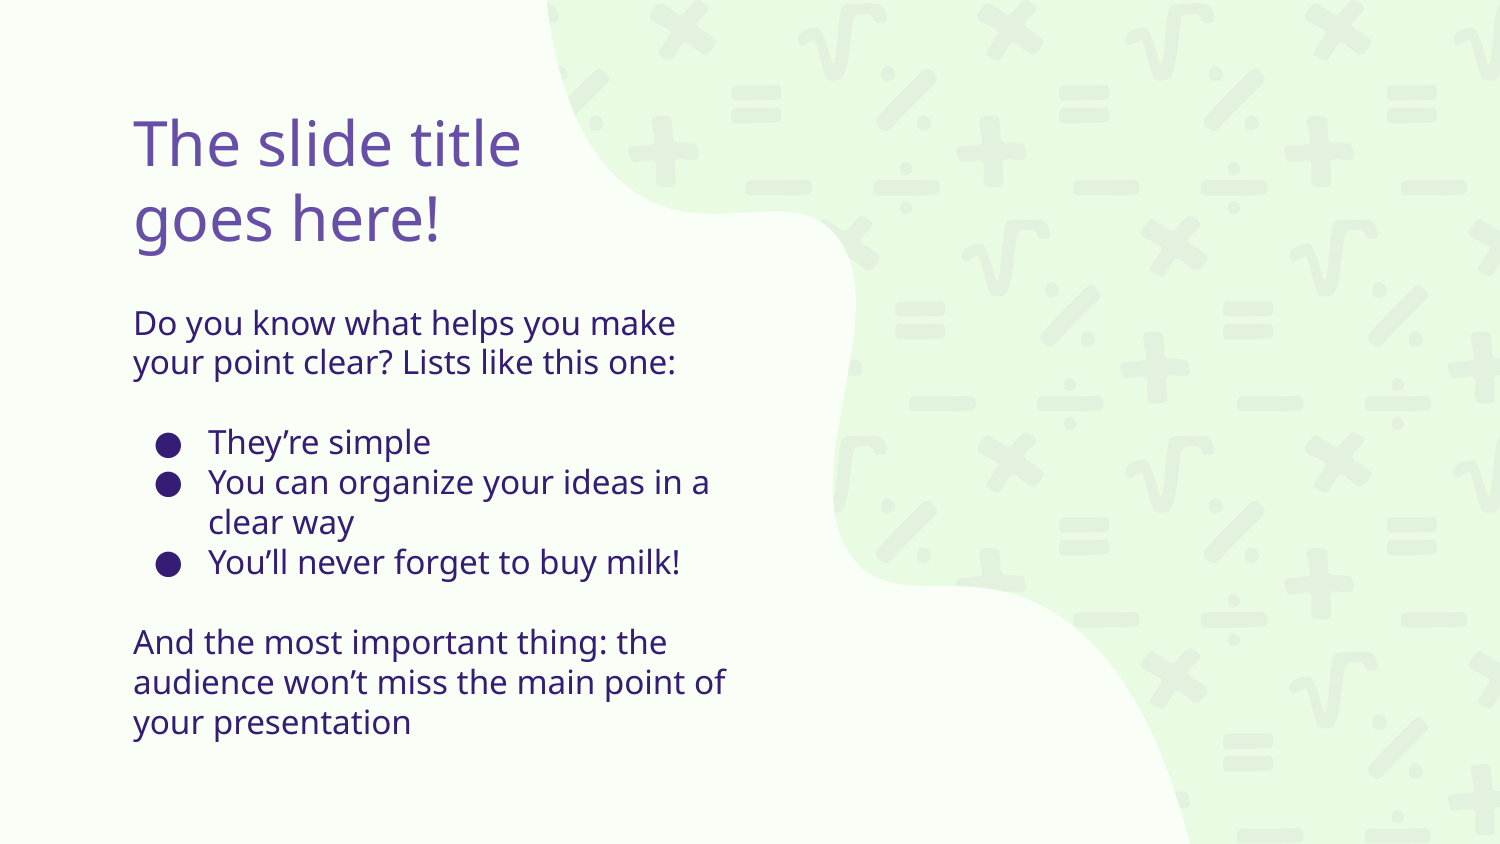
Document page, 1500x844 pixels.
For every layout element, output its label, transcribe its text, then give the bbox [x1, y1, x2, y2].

title The slide title goes here! [118, 88, 614, 243]
list Do you know what helps you make your point clear? Lists like this one: They’re simple You can organize your ideas in a clear way You’ll never forget to buy milk! And the most important thing: the audience won’t miss the main point of your presentation [118, 286, 750, 750]
